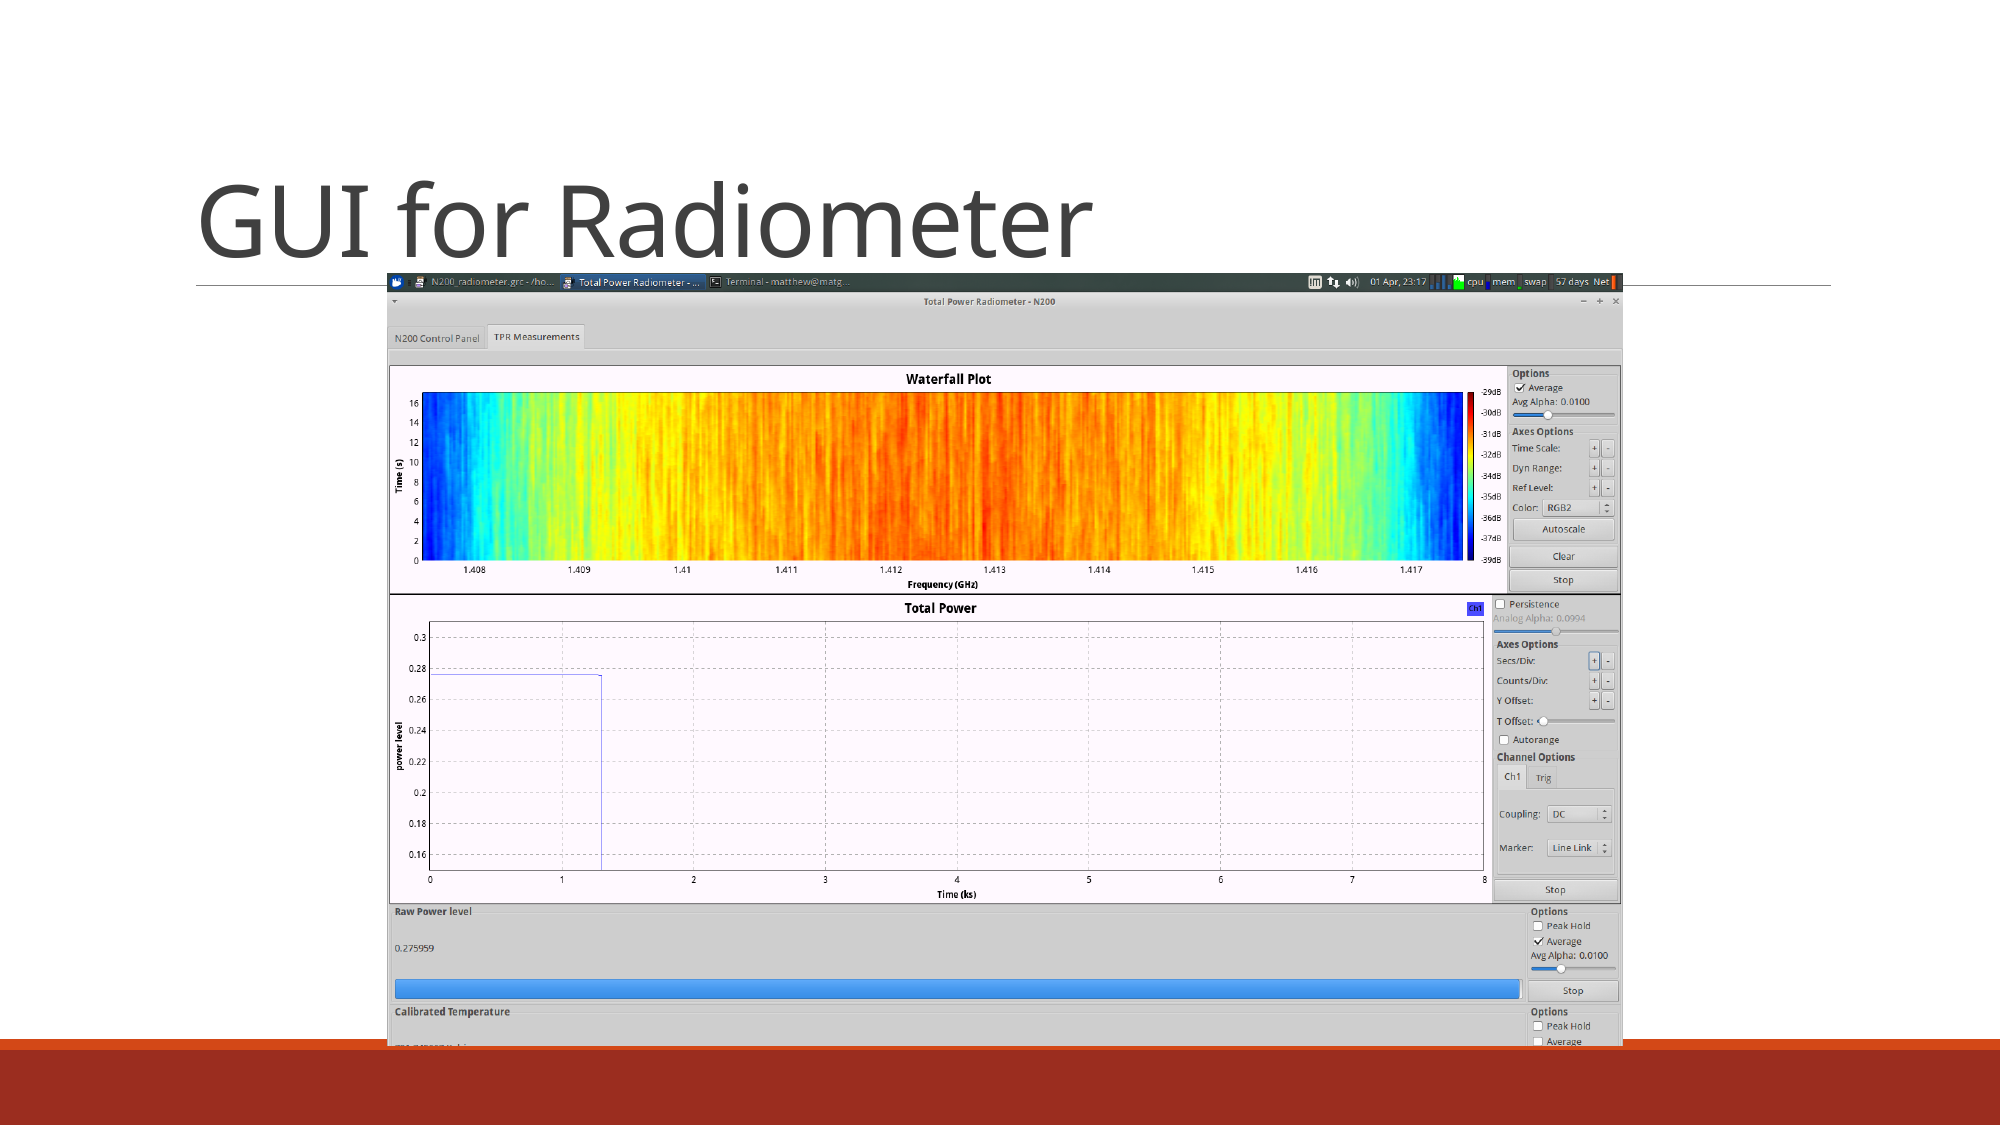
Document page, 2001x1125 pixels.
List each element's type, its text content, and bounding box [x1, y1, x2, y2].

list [386, 272, 1624, 1046]
title GUI for Radiometer [180, 47, 1830, 285]
